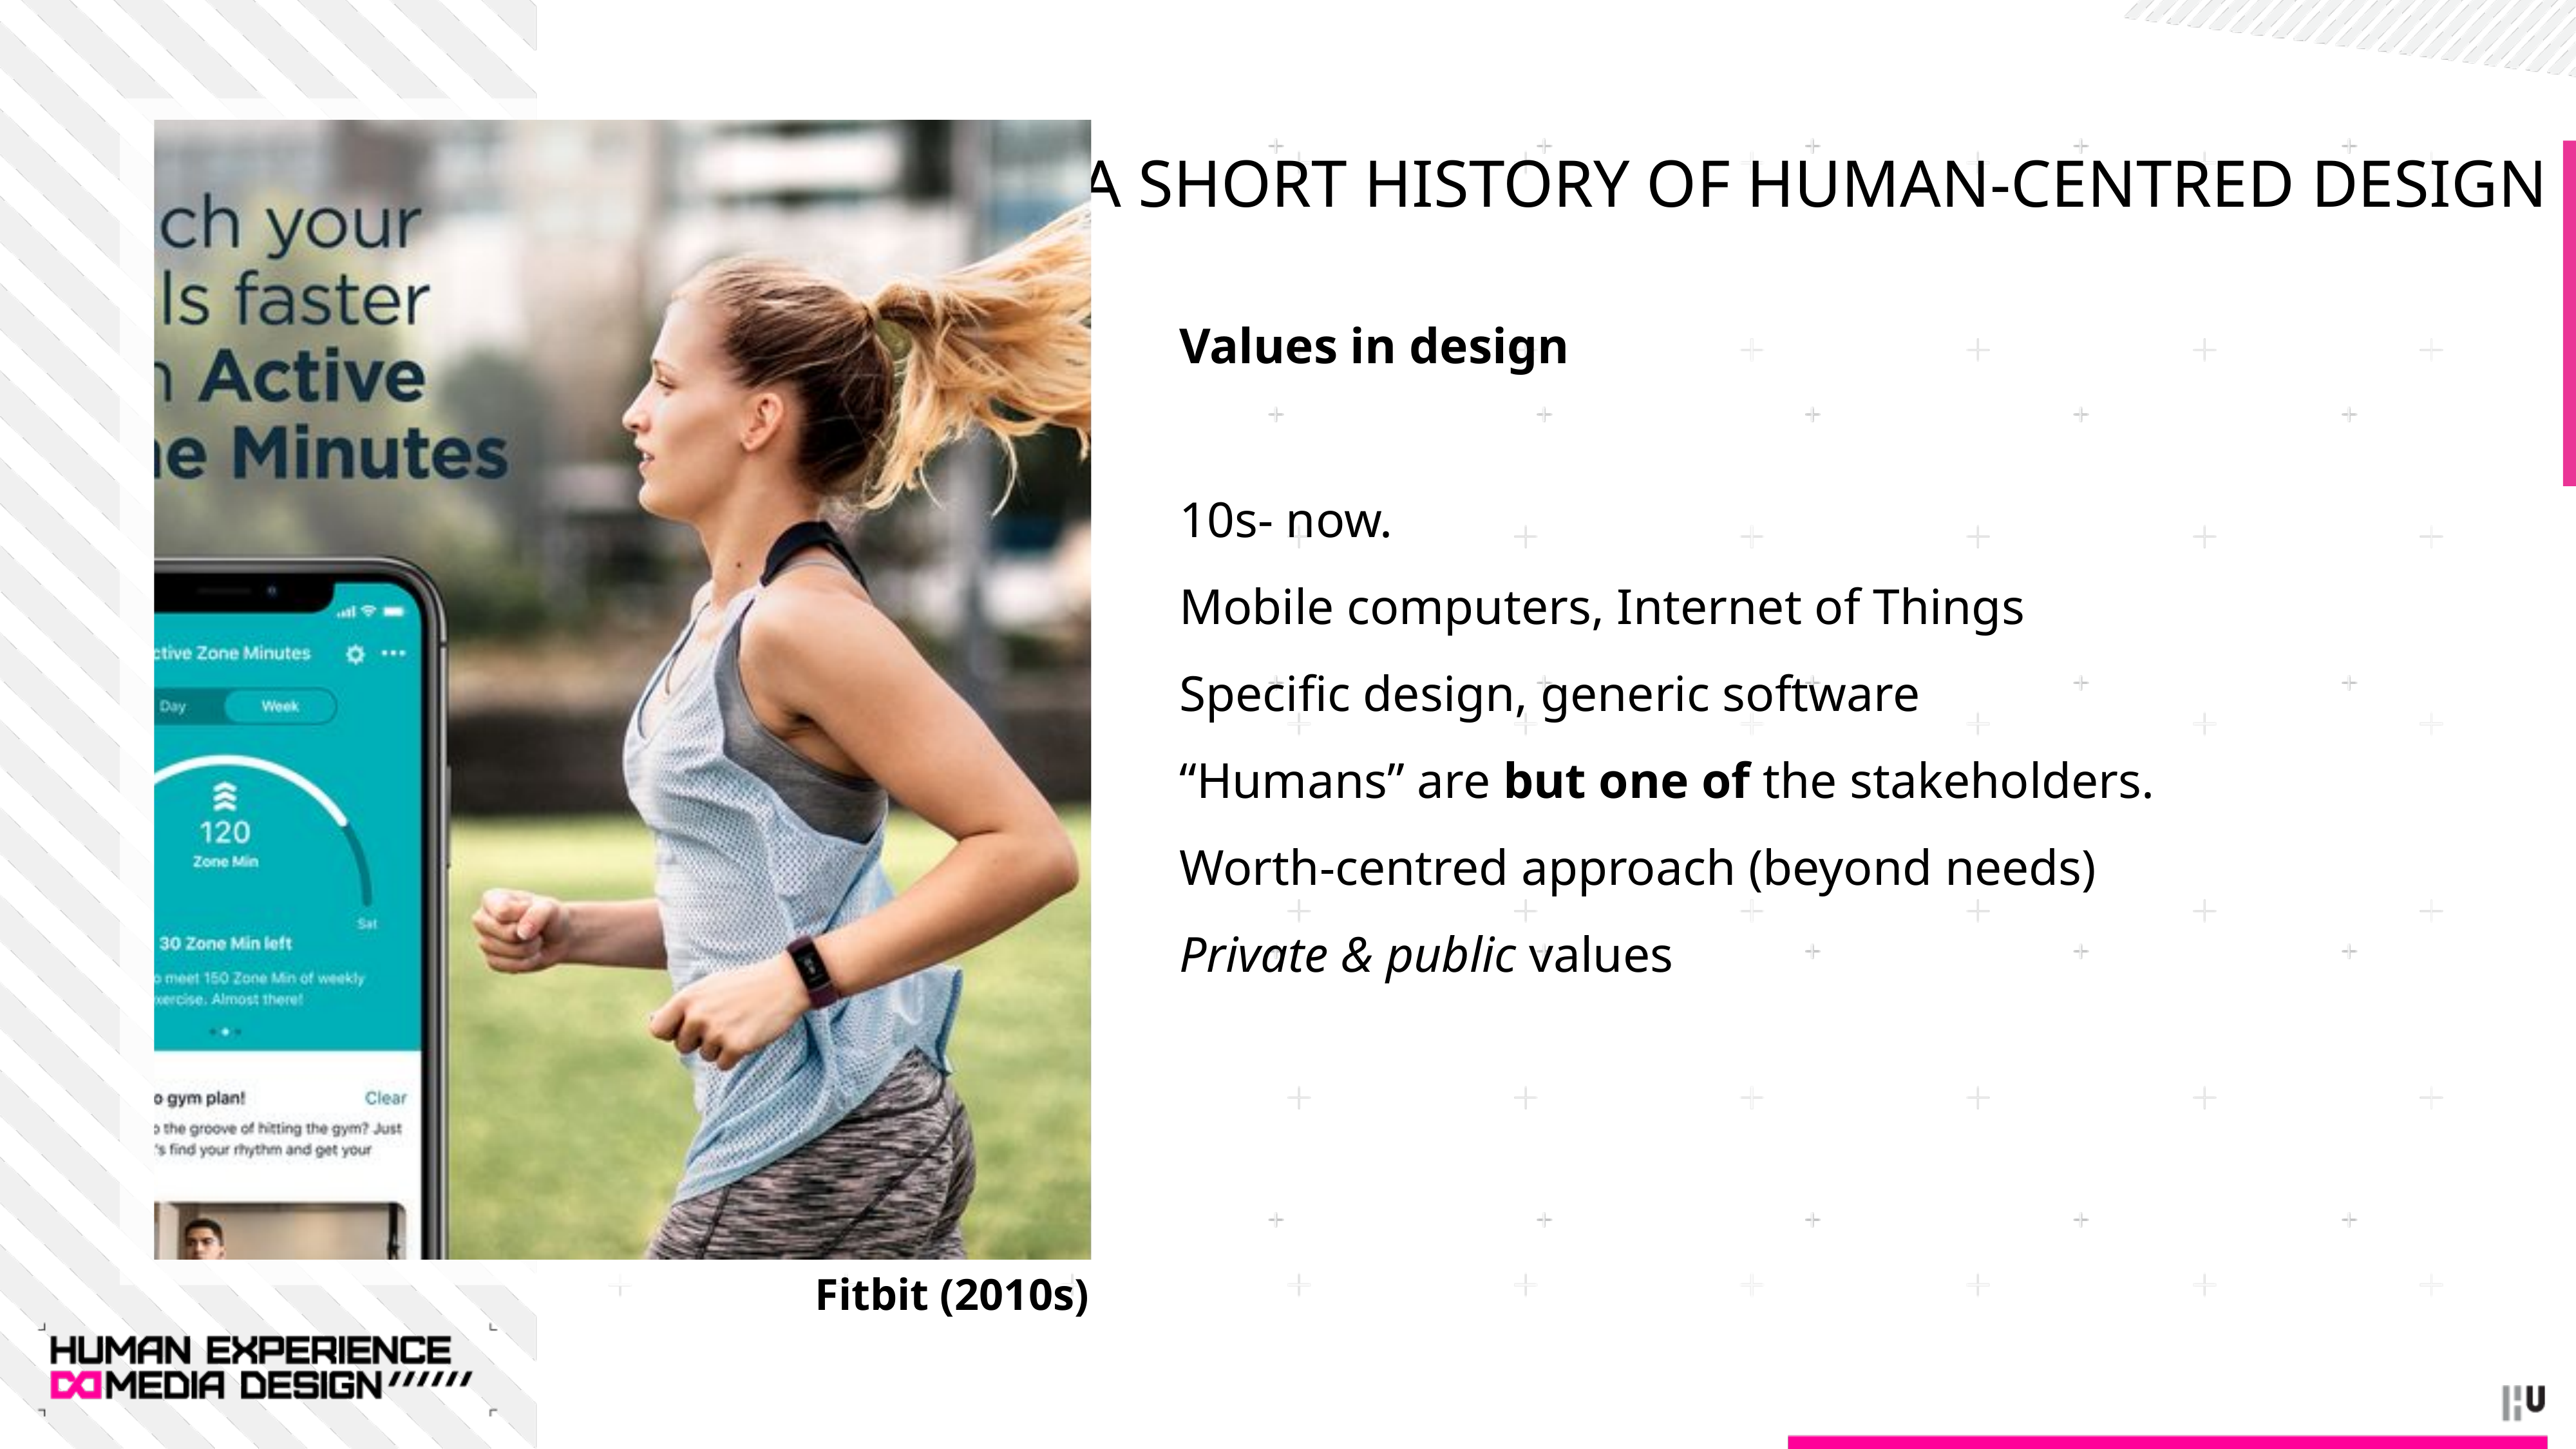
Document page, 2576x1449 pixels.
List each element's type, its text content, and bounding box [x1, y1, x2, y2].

picture [0, 0, 2576, 1449]
text_box Values in design 10s- now. Mobile computers, Internet of Things Specific design, generic software “Humans” are but one of the stakeholders. Worth-centred approach (beyond needs) Private & public values [1171, 220, 2246, 1144]
text_box A Short HISTORY of HUMaN-Centred DesigN [1092, 127, 2549, 220]
text_box Fitbit (2010s) [807, 1259, 1097, 1327]
